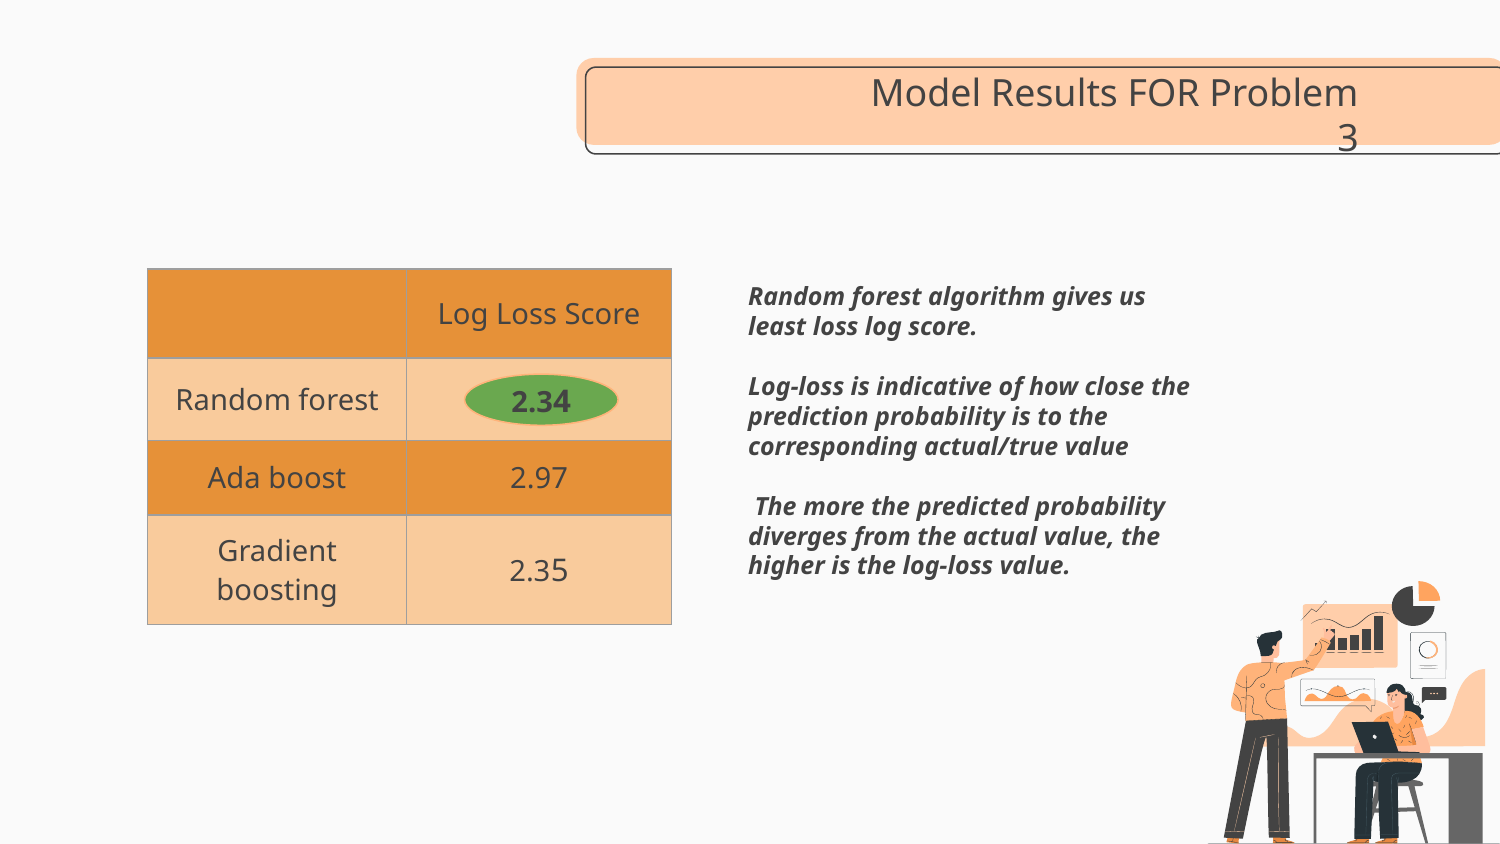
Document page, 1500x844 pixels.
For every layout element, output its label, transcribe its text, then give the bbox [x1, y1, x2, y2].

table_cell Gradient boosting [148, 516, 406, 624]
table_cell 2.97 [407, 441, 671, 514]
text_box 2.34 [464, 374, 619, 426]
table_cell [407, 359, 671, 440]
table_cell 2.35 [407, 516, 671, 624]
table_header [148, 270, 406, 357]
subtitle Random forest algorithm gives us least loss log score. Log-loss is indicative of how close the prediction probability is to the corresponding actual/true value The more the predicted probability diverges from the actual value, the higher is the log-loss value. [733, 265, 1237, 426]
table_header Log Loss Score [407, 270, 671, 357]
table_cell Ada boost [148, 441, 406, 514]
table_cell Random forest [148, 359, 406, 440]
title Model Results FOR Problem 3 [849, 75, 1374, 154]
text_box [1207, 580, 1500, 844]
